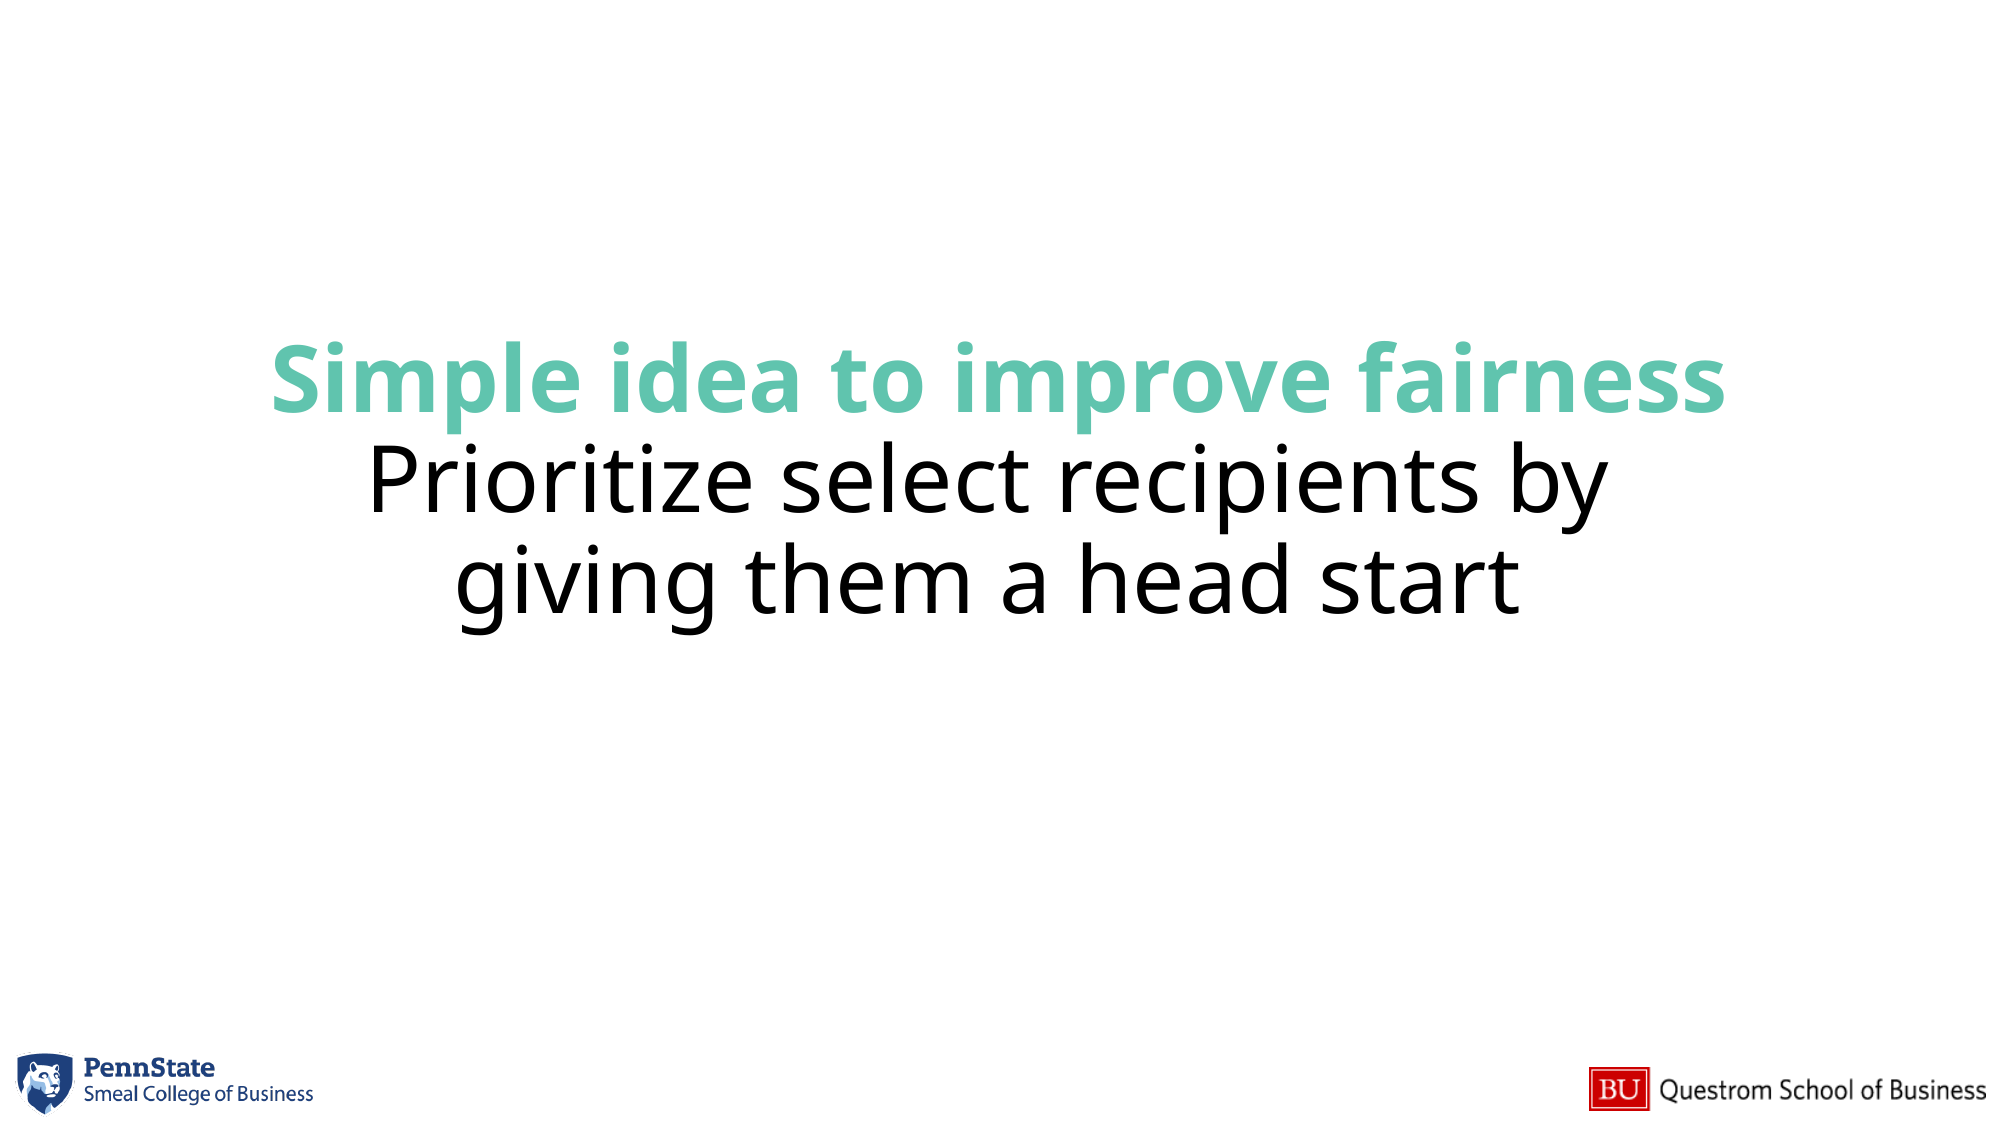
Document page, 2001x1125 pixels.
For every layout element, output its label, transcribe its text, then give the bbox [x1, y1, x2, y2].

picture [14, 1051, 316, 1117]
title Simple idea to improve fairness Prioritize select recipients by giving them a head start [249, 249, 1750, 641]
picture [1589, 1067, 1986, 1111]
